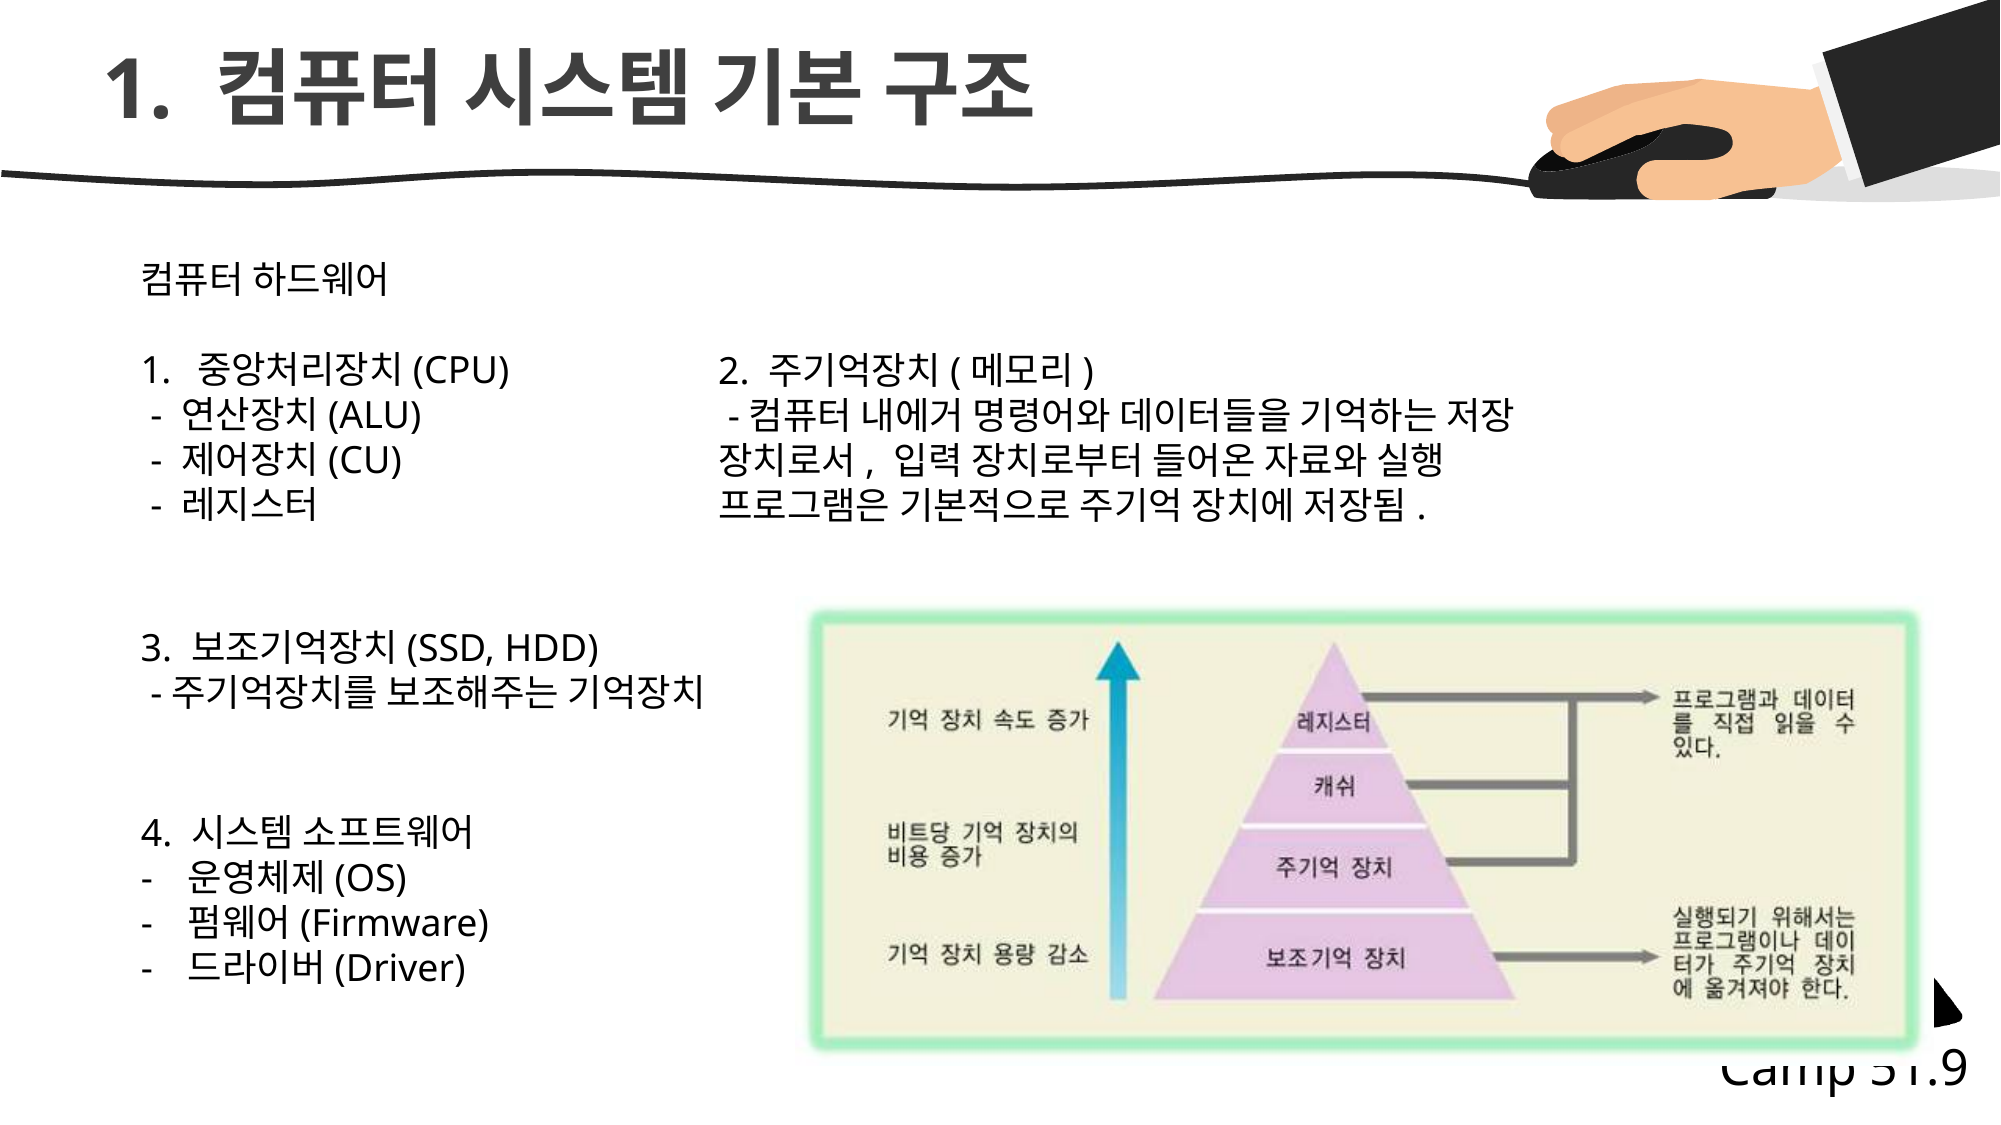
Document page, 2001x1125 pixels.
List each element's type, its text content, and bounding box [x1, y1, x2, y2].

text_box 2. 주기억장치(메모리) -컴퓨터 내에거 명령어와 데이터들을 기억하는 저장 장치로서, 입력 장치로부터 들어온 자료와 실행 프로그램은 기본적으로 주기억 장치에 저장됨. [703, 339, 1584, 535]
picture [795, 596, 1963, 1066]
text_box Camp 51.9 [1705, 1027, 2000, 1103]
text_box [1546, 80, 1687, 133]
text_box 4. 시스템 소프트웨어 운영체제(OS) 펌웨어(Firmware) 드라이버(Driver) [125, 801, 790, 997]
text_box [1534, 130, 1662, 171]
text_box [1560, 79, 1806, 201]
text_box [1772, 184, 2000, 203]
text_box 3. 보조기억장치(SSD, HDD) -주기억장치를 보조해주는 기억장치 [125, 616, 790, 722]
text_box 컴퓨터 하드웨어 중앙처리장치(CPU) - 연산장치(ALU) - 제어장치(CU) - 레지스터 [125, 248, 600, 534]
text_box [1550, 78, 1703, 158]
text_box [1528, 124, 1732, 200]
text_box [1721, 188, 1777, 199]
text_box [1, 172, 1535, 188]
text_box 1. 컴퓨터 시스템 기본 구조 [87, 27, 1428, 144]
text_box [1811, 0, 2000, 188]
